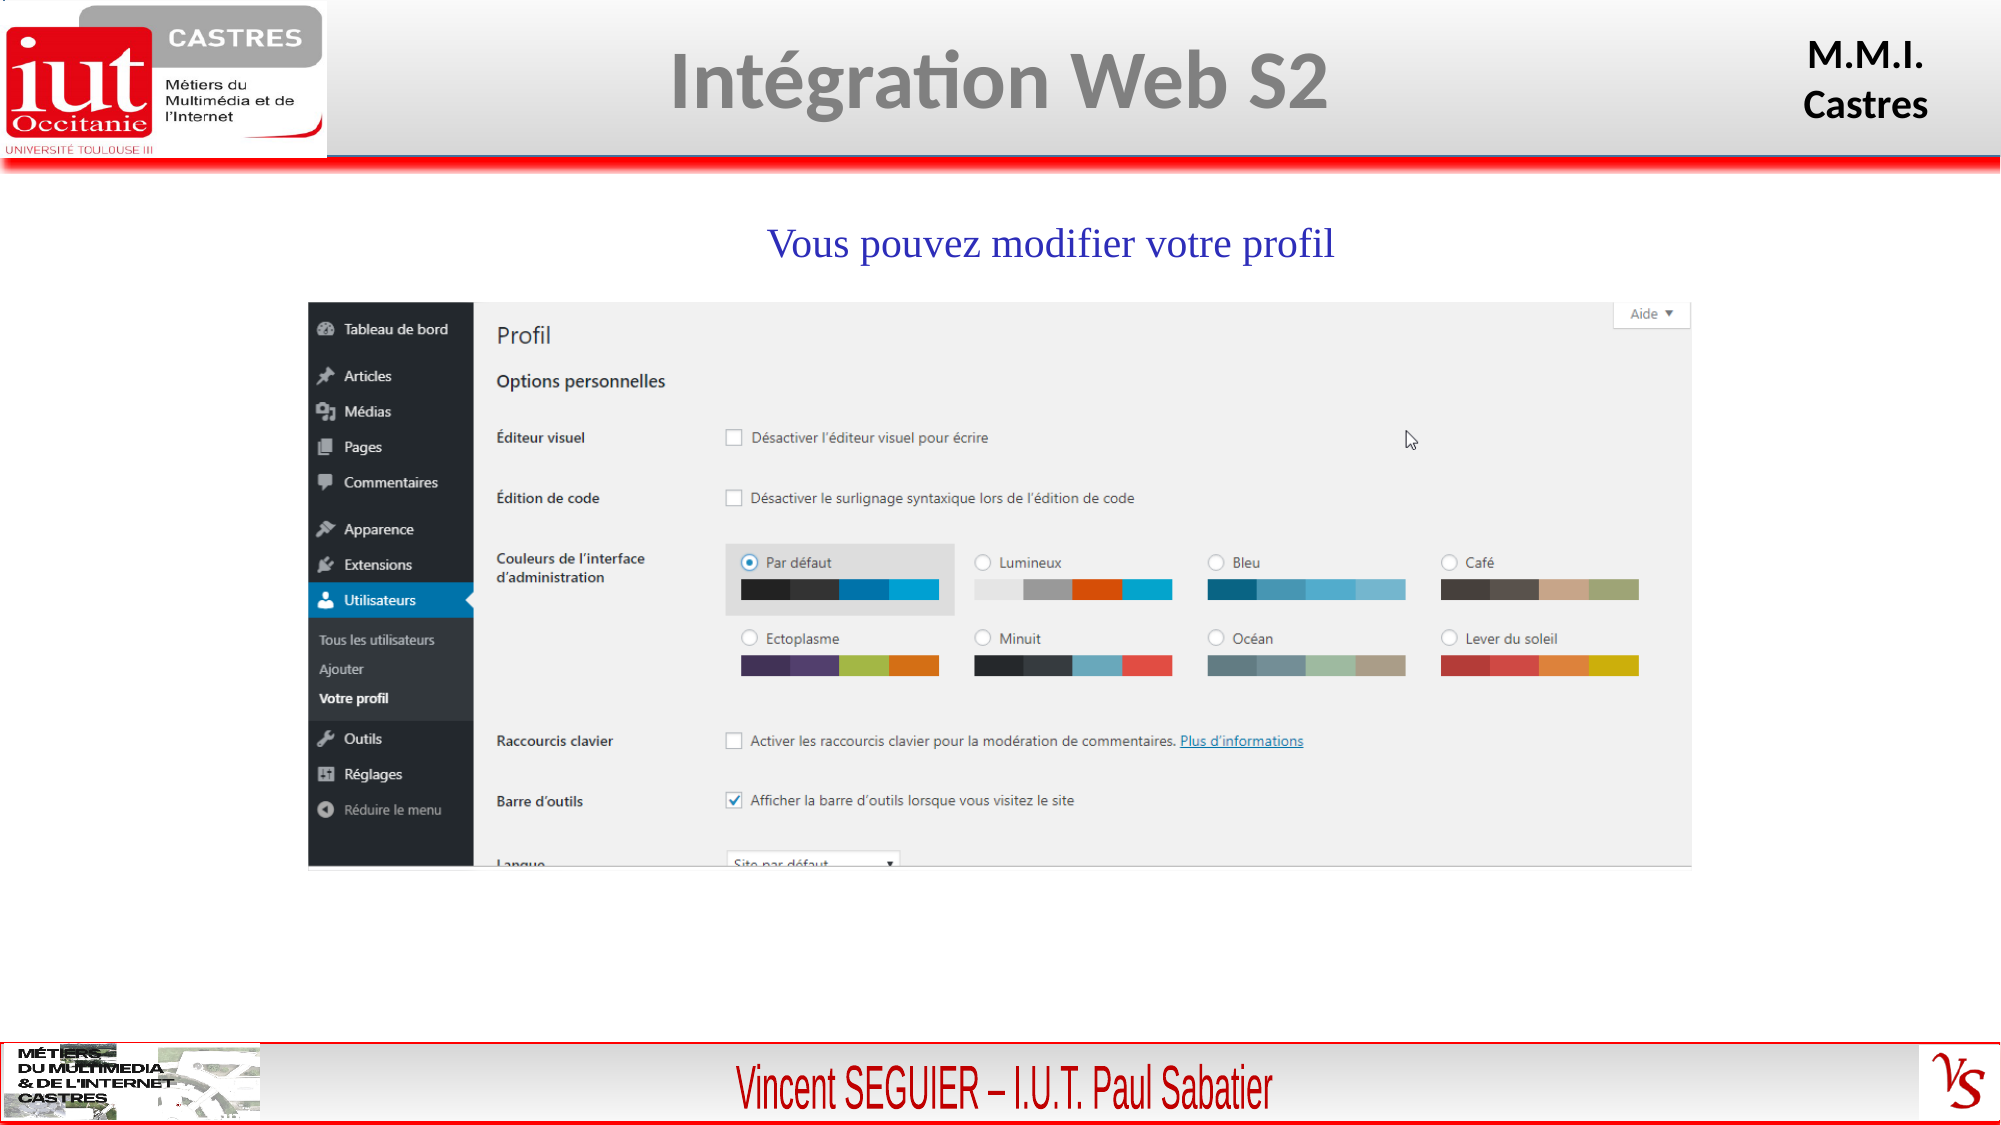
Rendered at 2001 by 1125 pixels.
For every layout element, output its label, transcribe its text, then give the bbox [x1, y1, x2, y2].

picture [4, 1043, 260, 1120]
picture [361, 595, 378, 605]
text_box Vous pouvez modifier votre profil [728, 208, 1375, 273]
picture [385, 596, 392, 605]
picture [308, 302, 1692, 871]
picture [394, 599, 407, 605]
picture [1919, 1045, 2000, 1120]
picture [318, 601, 333, 609]
picture [351, 596, 357, 604]
picture [0, 1, 327, 158]
